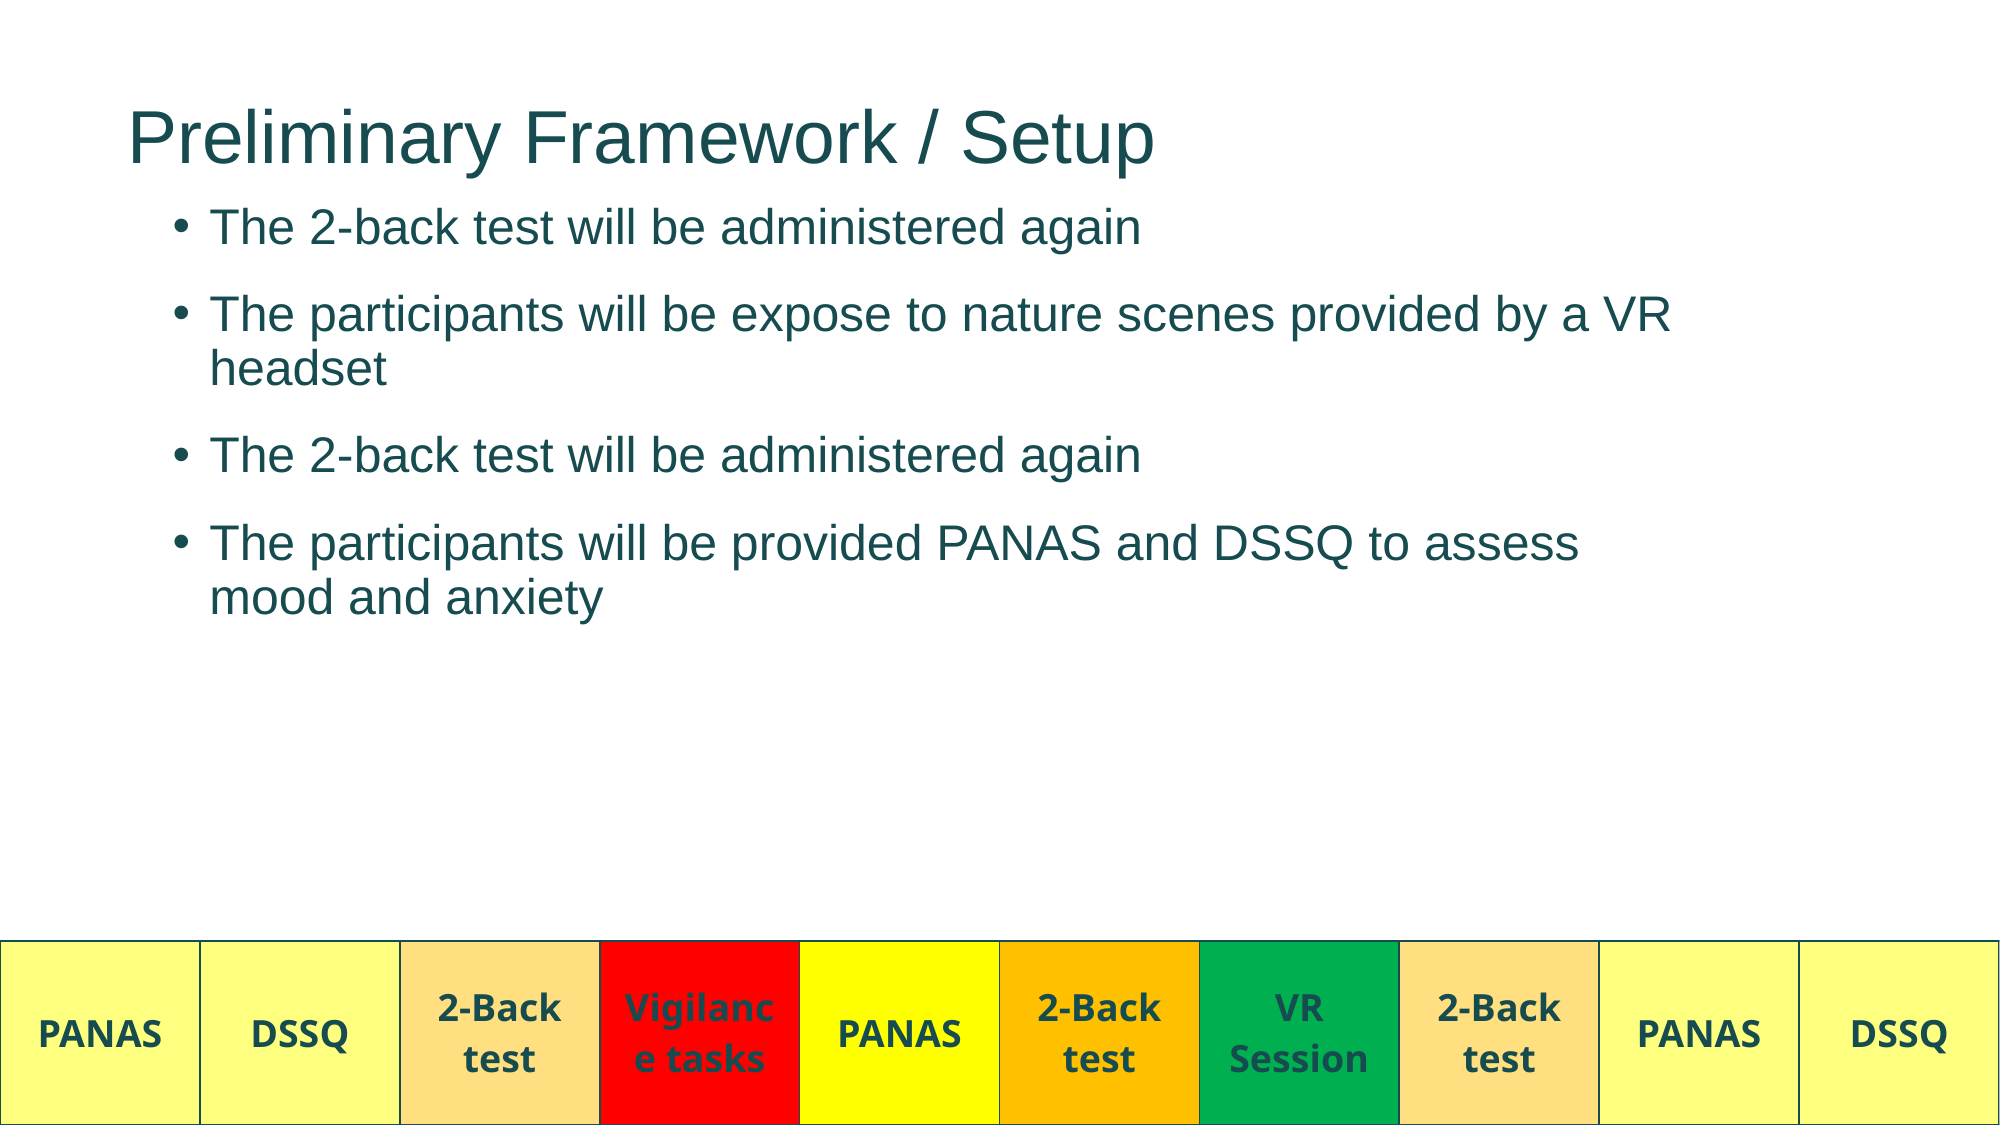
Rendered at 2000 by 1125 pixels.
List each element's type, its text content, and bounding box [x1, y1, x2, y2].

table_header 2-Back test [401, 942, 599, 1124]
table_header PANAS [1, 942, 199, 1124]
table_header Vigilance tasks [601, 942, 799, 1124]
table_header DSSQ [201, 942, 399, 1124]
table_header 2-Back test [1000, 942, 1199, 1124]
table_header VR Session [1200, 942, 1398, 1124]
table_header DSSQ [1800, 942, 1998, 1124]
title Preliminary Framework / Setup [112, 54, 1688, 188]
list The 2-back test will be administered again The participants will be expose to nature scenes provided by a VR headset The 2-back test will be administered again The participants will be provided PANAS and DSSQ to assess mood and anxiety [157, 193, 1733, 932]
table_header 2-Back test [1400, 942, 1598, 1124]
table_header PANAS [1600, 942, 1798, 1124]
table_header PANAS [800, 942, 999, 1124]
